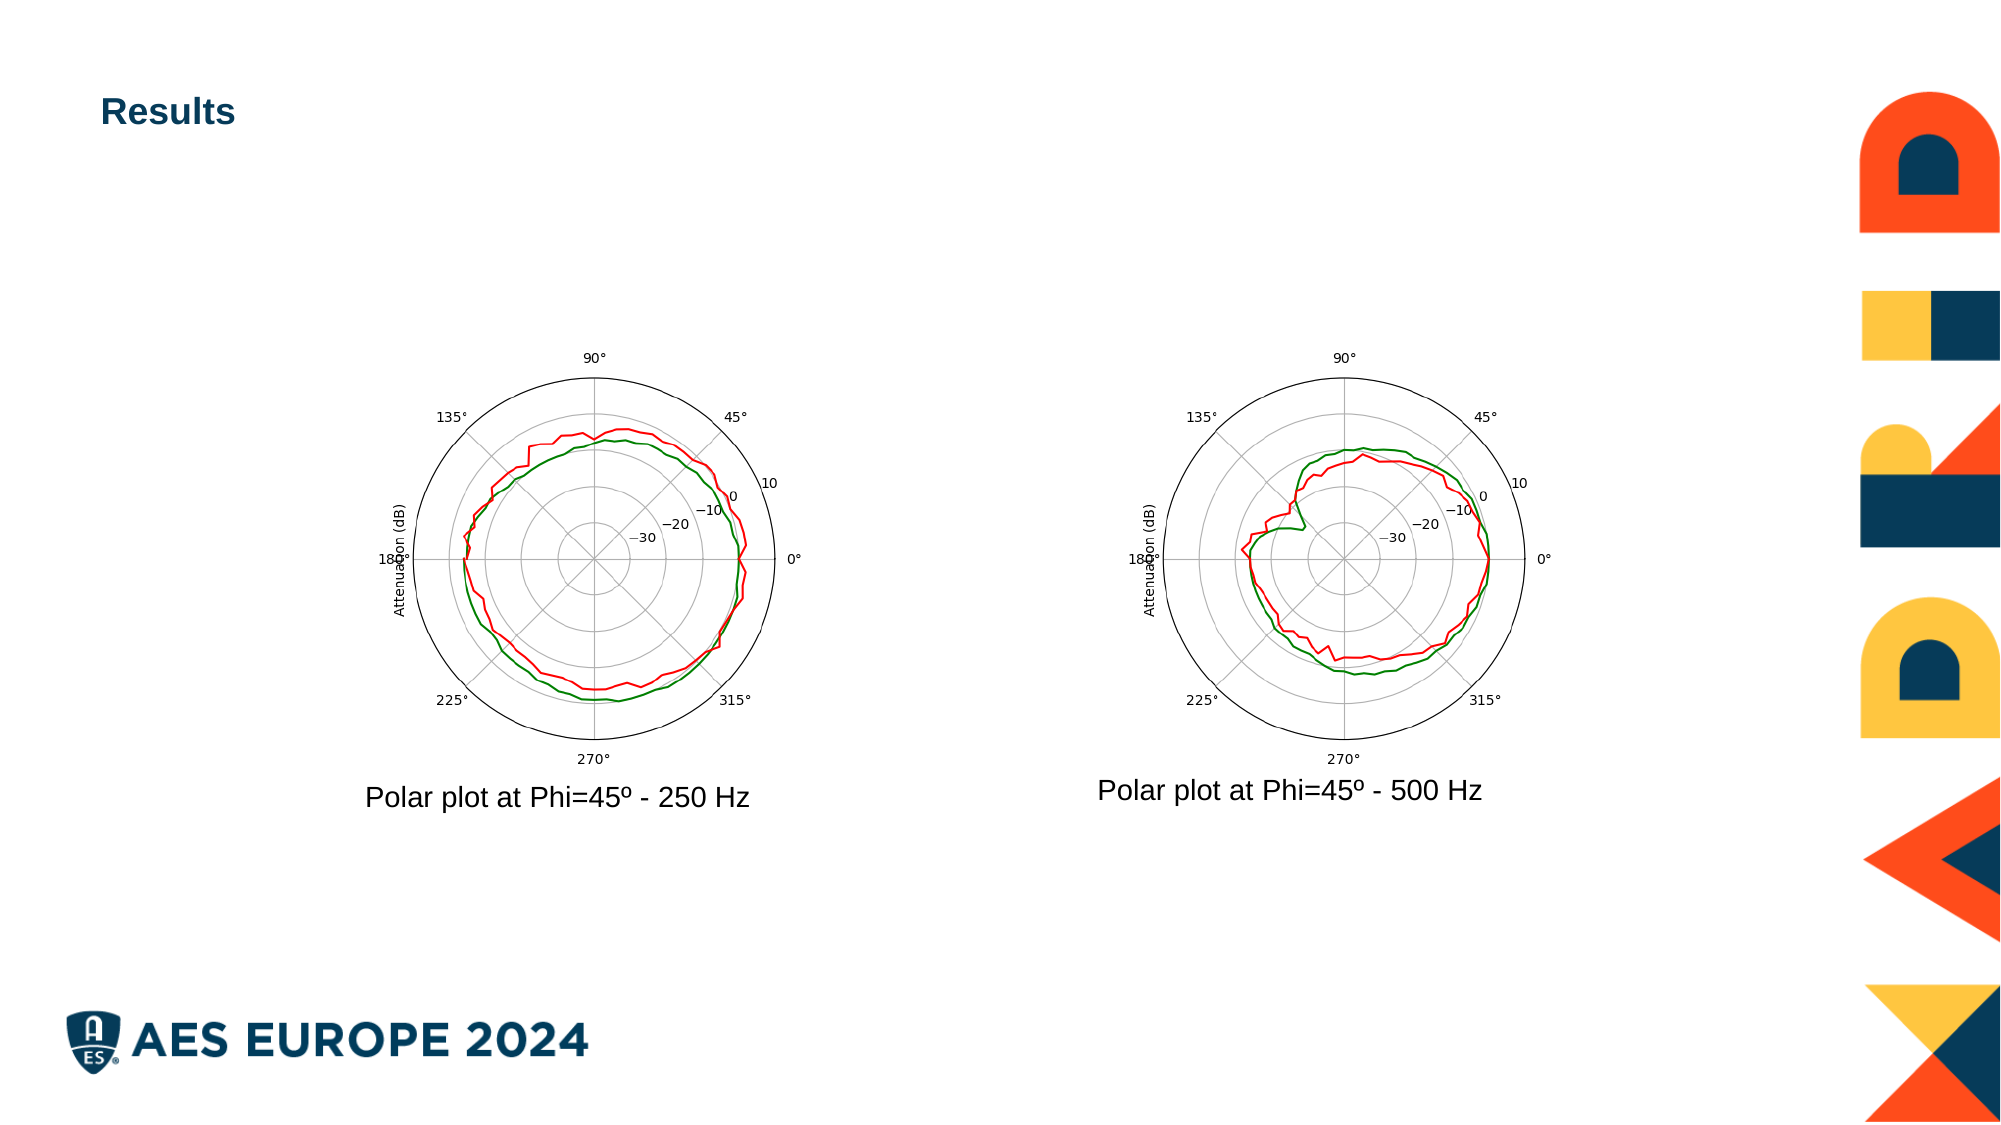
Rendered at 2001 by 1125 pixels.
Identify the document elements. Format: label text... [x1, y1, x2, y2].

text_box Polar plot at Phi=45º - 250 Hz [350, 774, 864, 821]
picture [0, 0, 2001, 1125]
text_box Polar plot at Phi=45º - 500 Hz [1082, 767, 2000, 814]
text_box Results [85, 84, 1807, 214]
